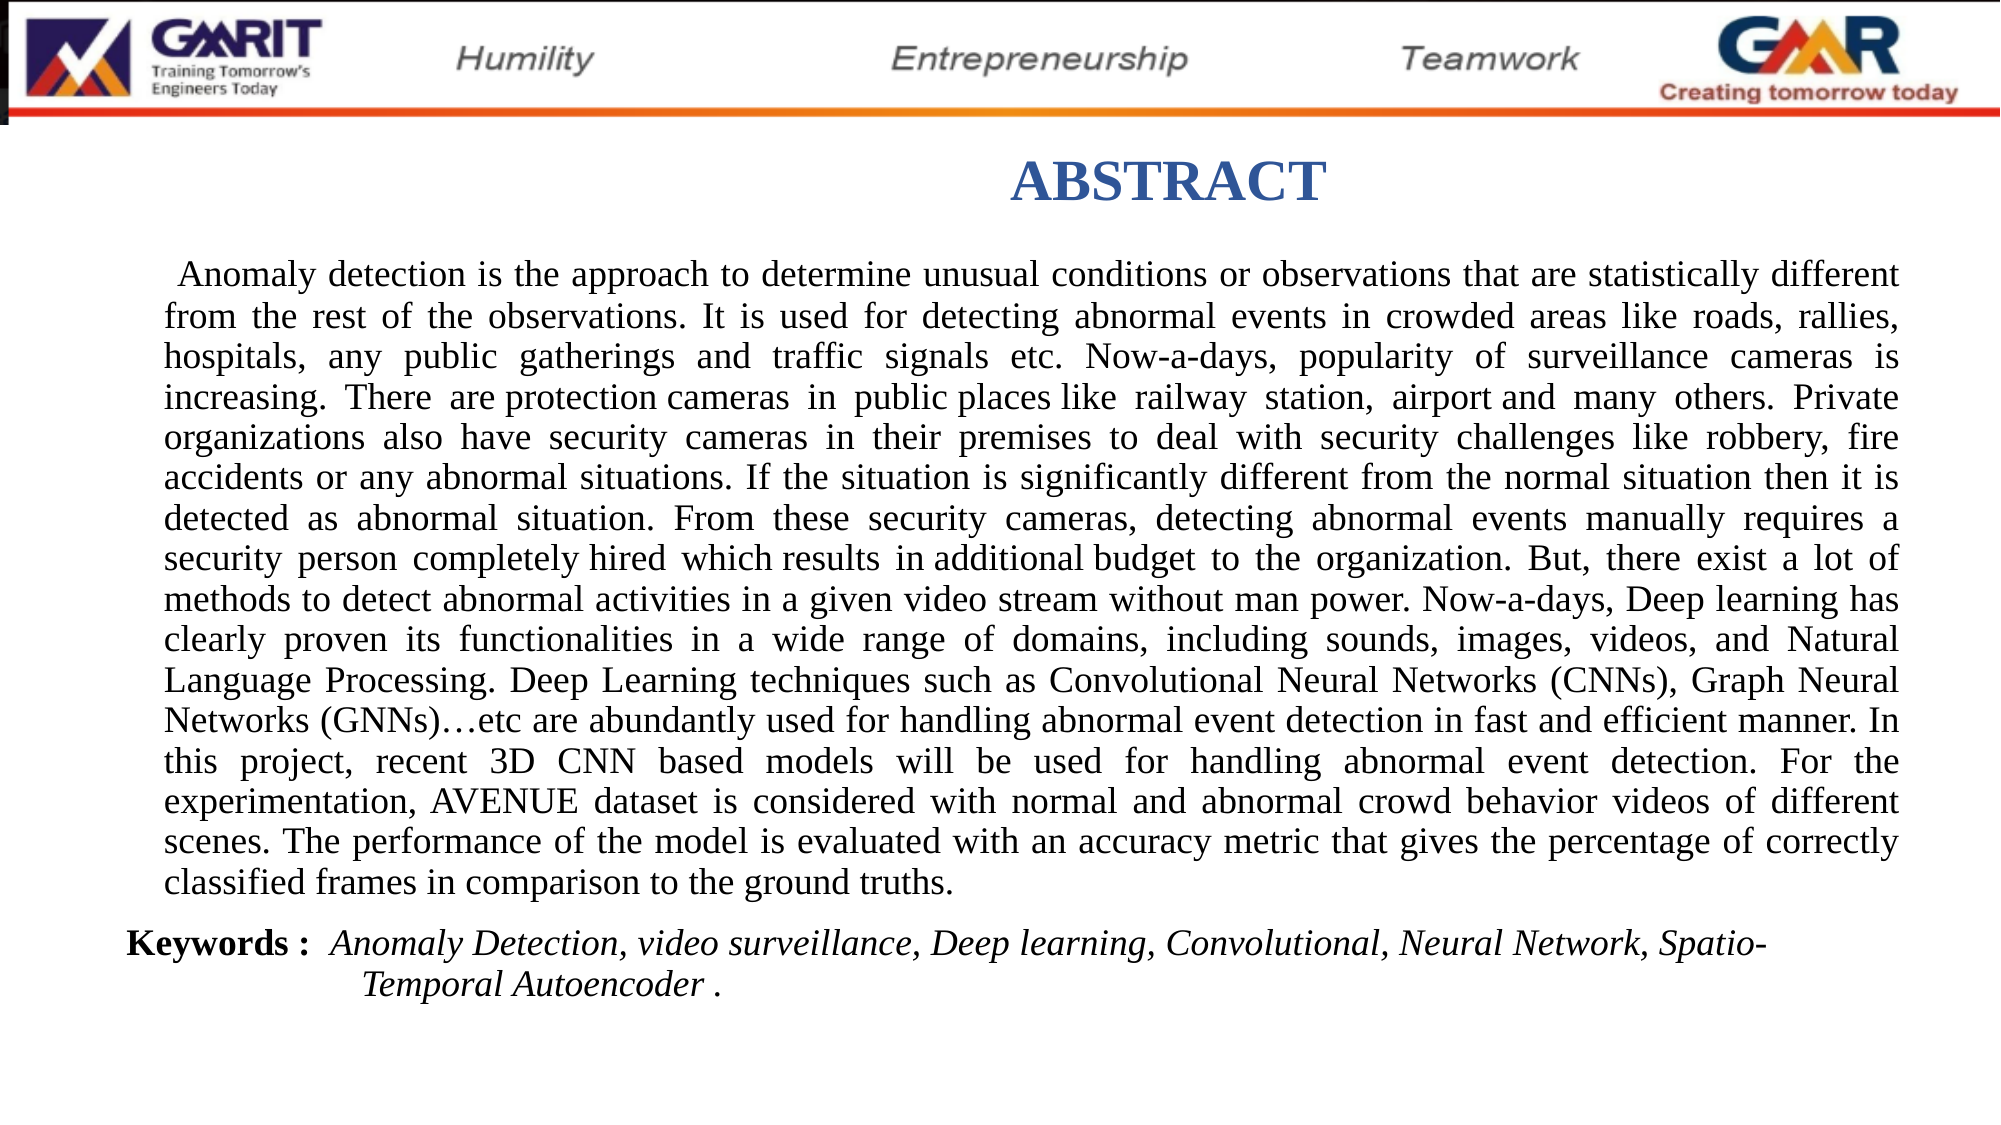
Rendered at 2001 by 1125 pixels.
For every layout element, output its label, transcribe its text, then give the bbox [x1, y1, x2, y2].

list Anomaly detection is the approach to determine unusual conditions or observations that are statistically different from the rest of the observations. It is used for detecting abnormal events in crowded areas like roads, rallies, hospitals, any public gatherings and traffic signals etc. Now-a-days, popularity of surveillance cameras is increasing. There are protection cameras in public places like railway station, airport and many others. Private organizations also have security cameras in their premises to deal with security challenges like robbery, fire accidents or any abnormal situations. If the situation is significantly different from the normal situation then it is detected as abnormal situation. From these security cameras, detecting abnormal events manually requires a security person completely hired which results in additional budget to the organization. But, there exist a lot of methods to detect abnormal activities in a given video stream without man power. Now-a-days, Deep learning has clearly proven its functionalities in a wide range of domains, including sounds, images, videos, and Natural Language Processing. Deep Learning techniques such as Convolutional Neural Networks (CNNs), Graph Neural Networks (GNNs)…etc are abundantly used for handling abnormal event detection in fast and efficient manner. In this project, recent 3D CNN based models will be used for handling abnormal event detection. For the experimentation, AVENUE dataset is considered with normal and abnormal crowd behavior videos of different scenes. The performance of the model is evaluated with an accuracy metric that gives the percentage of correctly classified frames in comparison to the ground truths. Keywords : Anomaly Detection, video surveillance, Deep learning, Convolutional, Neural Network, Spatio- Temporal Autoencoder . [111, 243, 1918, 1082]
picture [0, 0, 2000, 125]
title ABSTRACT [137, 125, 1863, 243]
